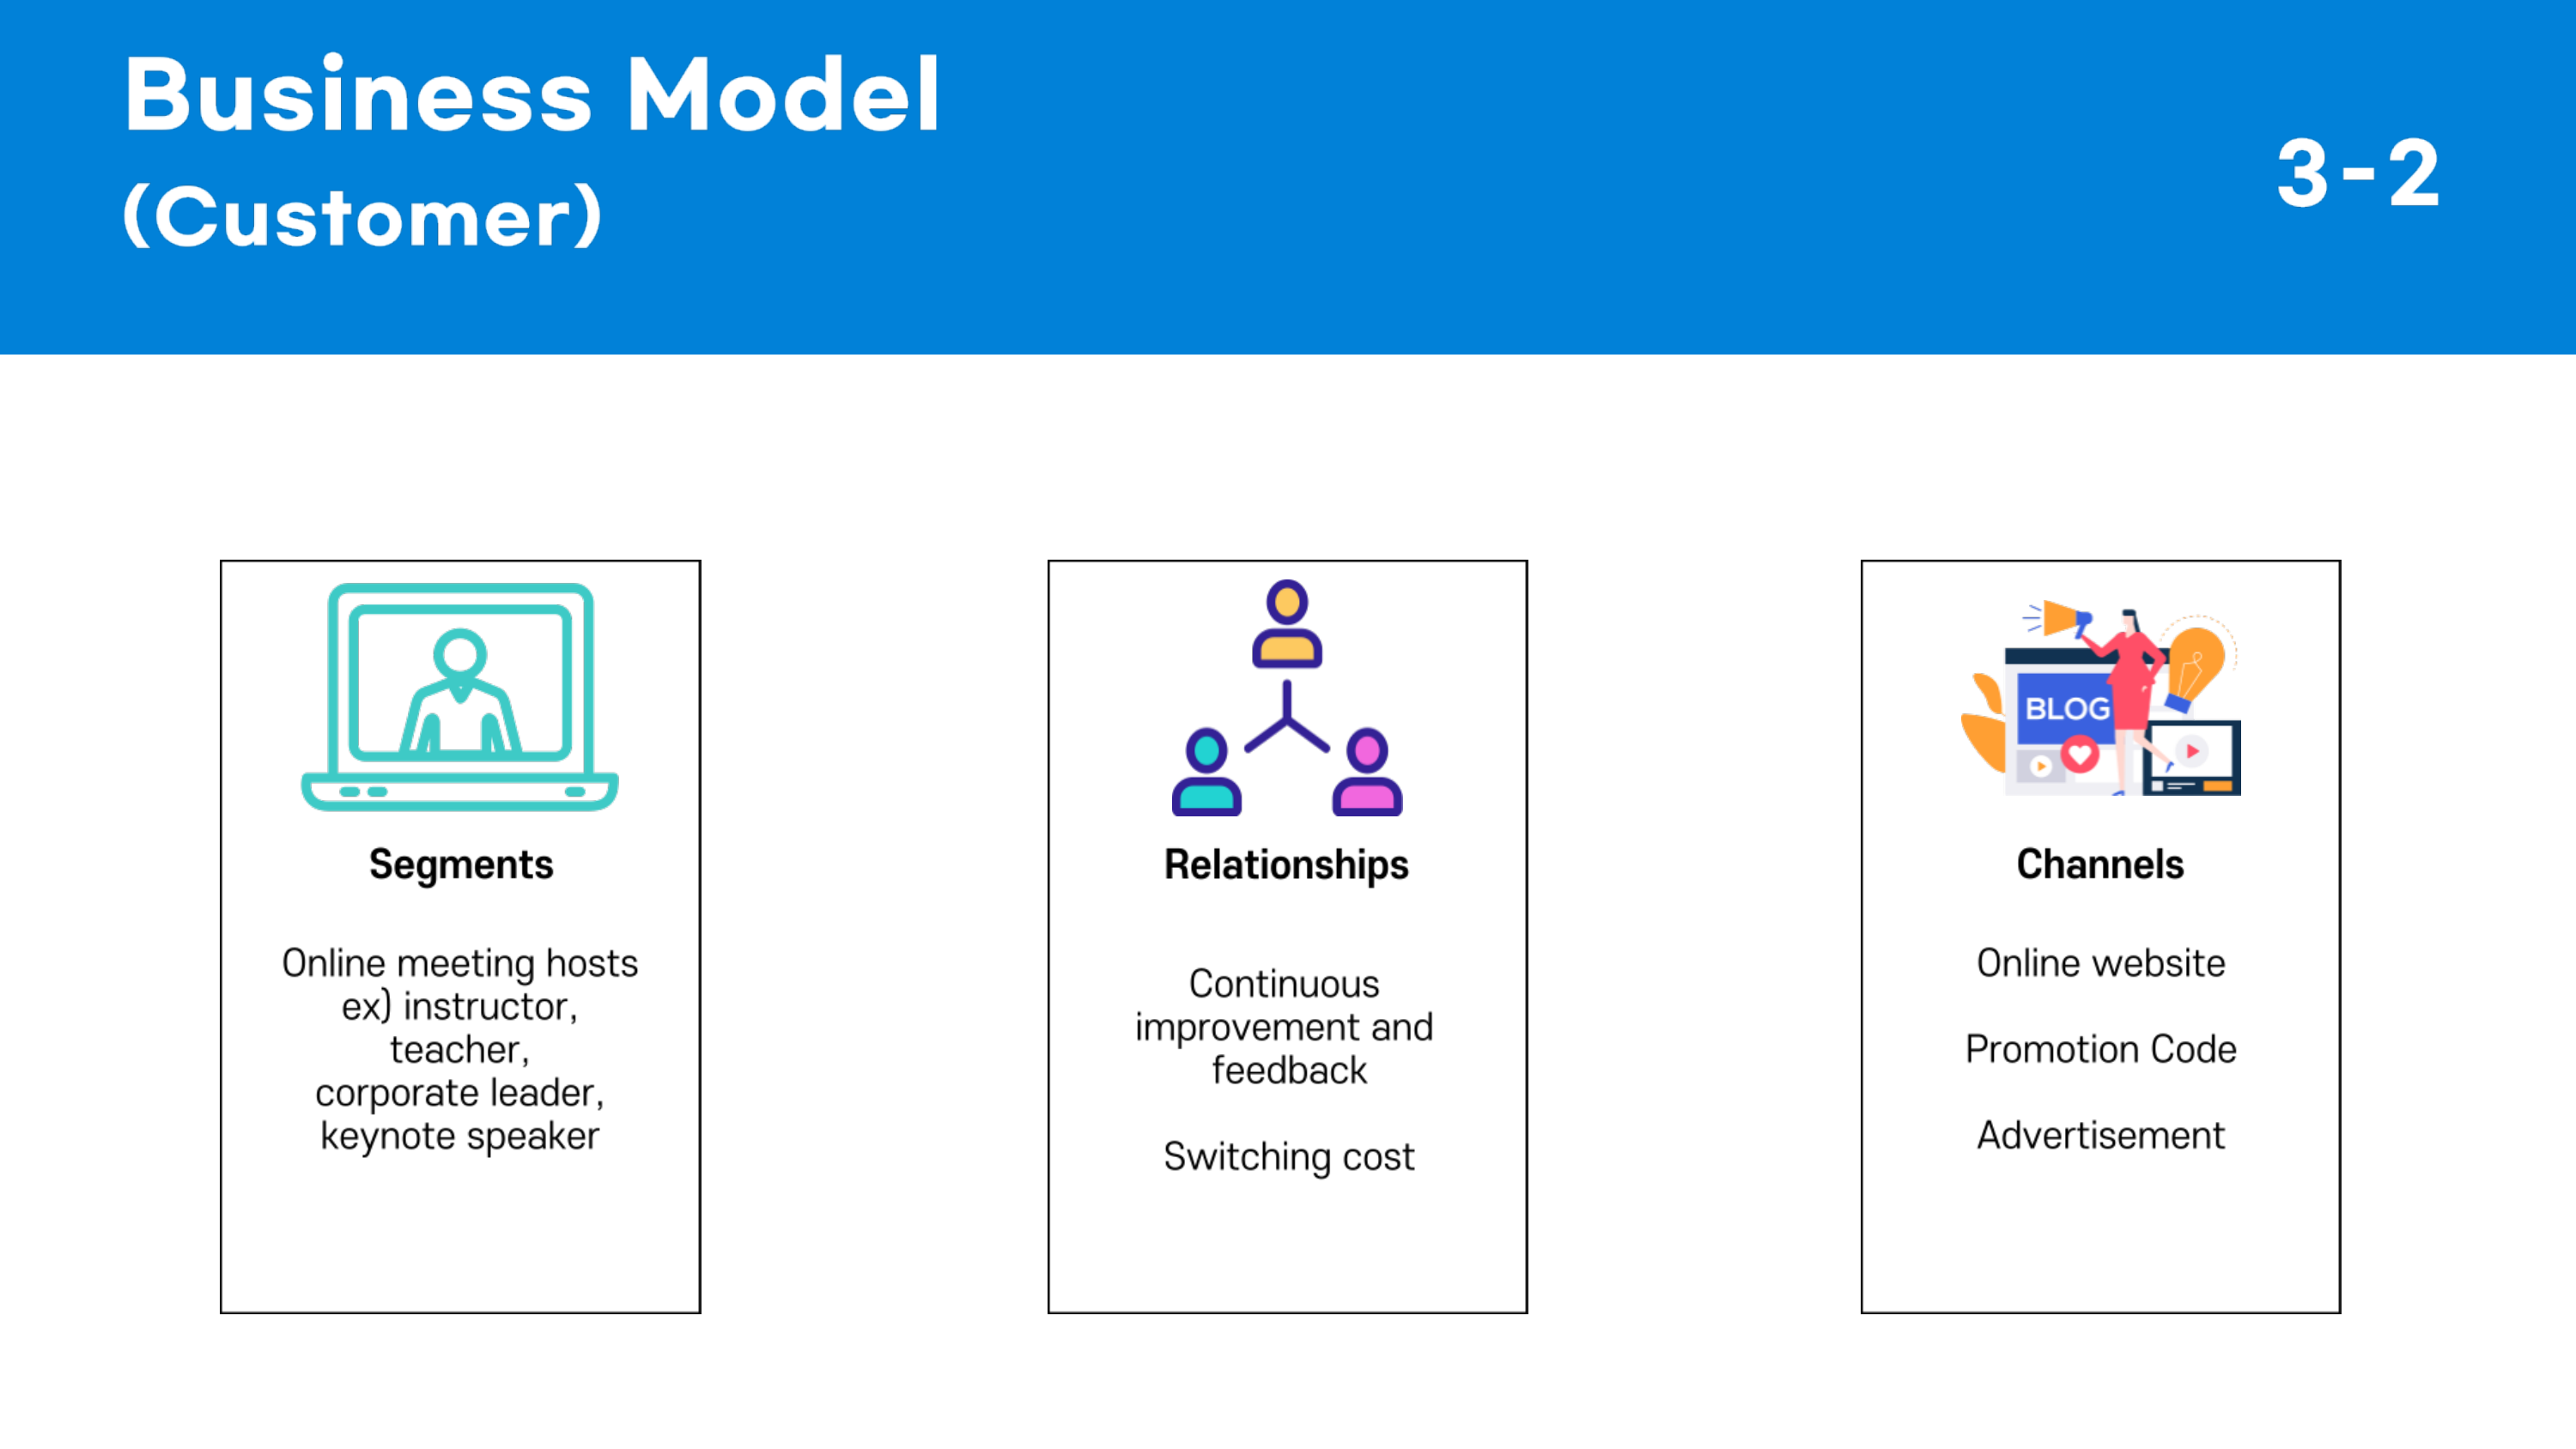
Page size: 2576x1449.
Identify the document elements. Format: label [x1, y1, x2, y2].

picture [1113, 952, 1461, 1195]
text_box [1172, 579, 1404, 816]
text_box [299, 581, 623, 813]
picture [1931, 831, 2205, 900]
picture [109, 26, 997, 317]
picture [1104, 831, 1431, 905]
picture [2125, 112, 2493, 256]
text_box [1961, 599, 2242, 797]
text_box [1861, 560, 2342, 1315]
text_box [0, 0, 2576, 355]
text_box [220, 560, 702, 1315]
picture [249, 831, 574, 906]
text_box [1047, 560, 1528, 1315]
picture [1921, 931, 2257, 1171]
picture [259, 931, 658, 1173]
